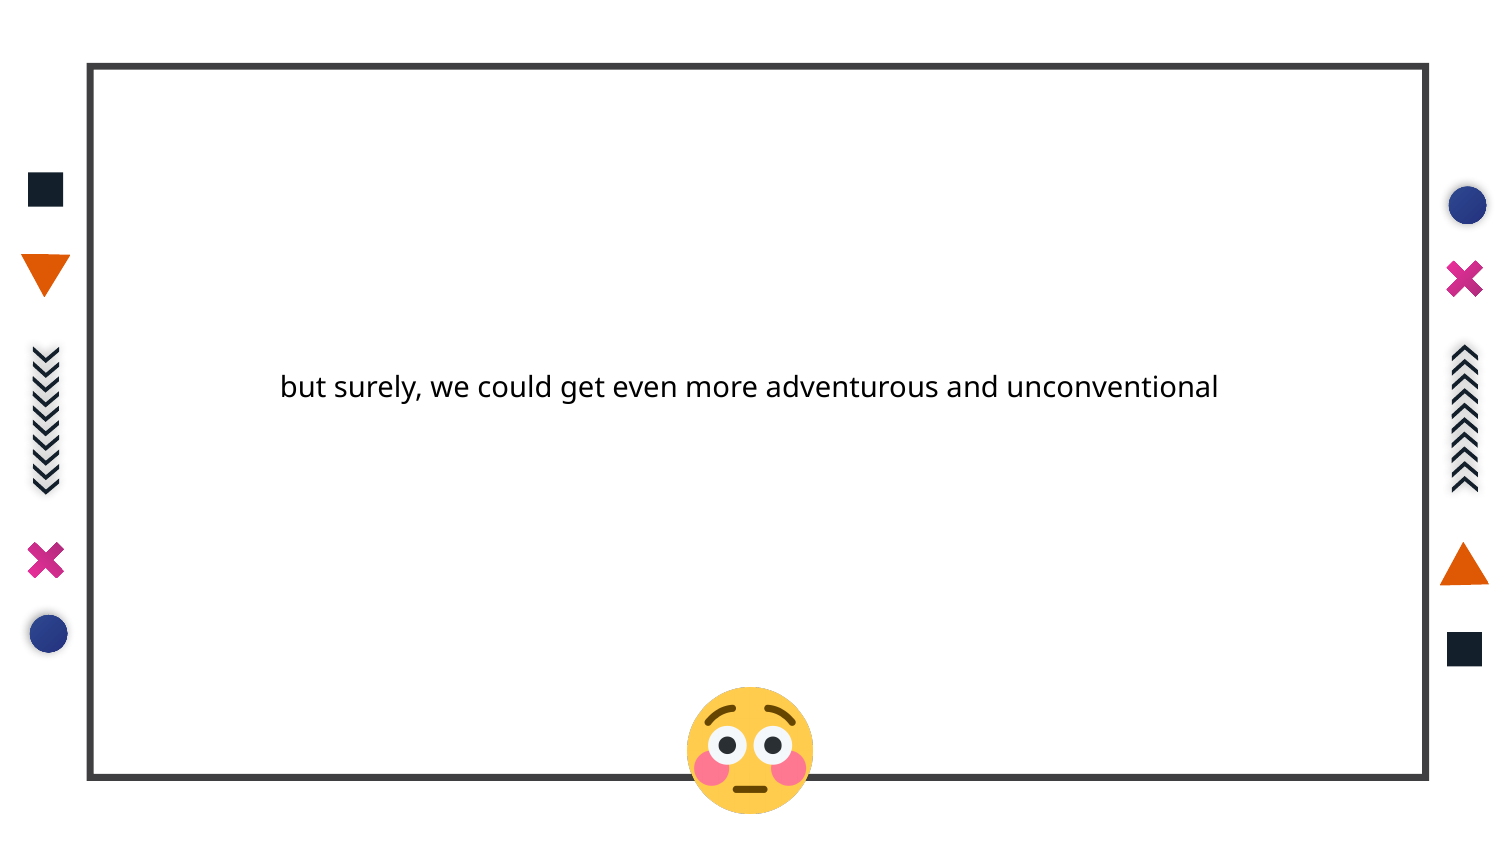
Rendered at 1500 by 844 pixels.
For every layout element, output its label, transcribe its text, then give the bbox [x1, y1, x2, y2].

text_box but surely, we could get even more adventurous and unconventional [244, 353, 1256, 419]
picture [686, 687, 813, 814]
